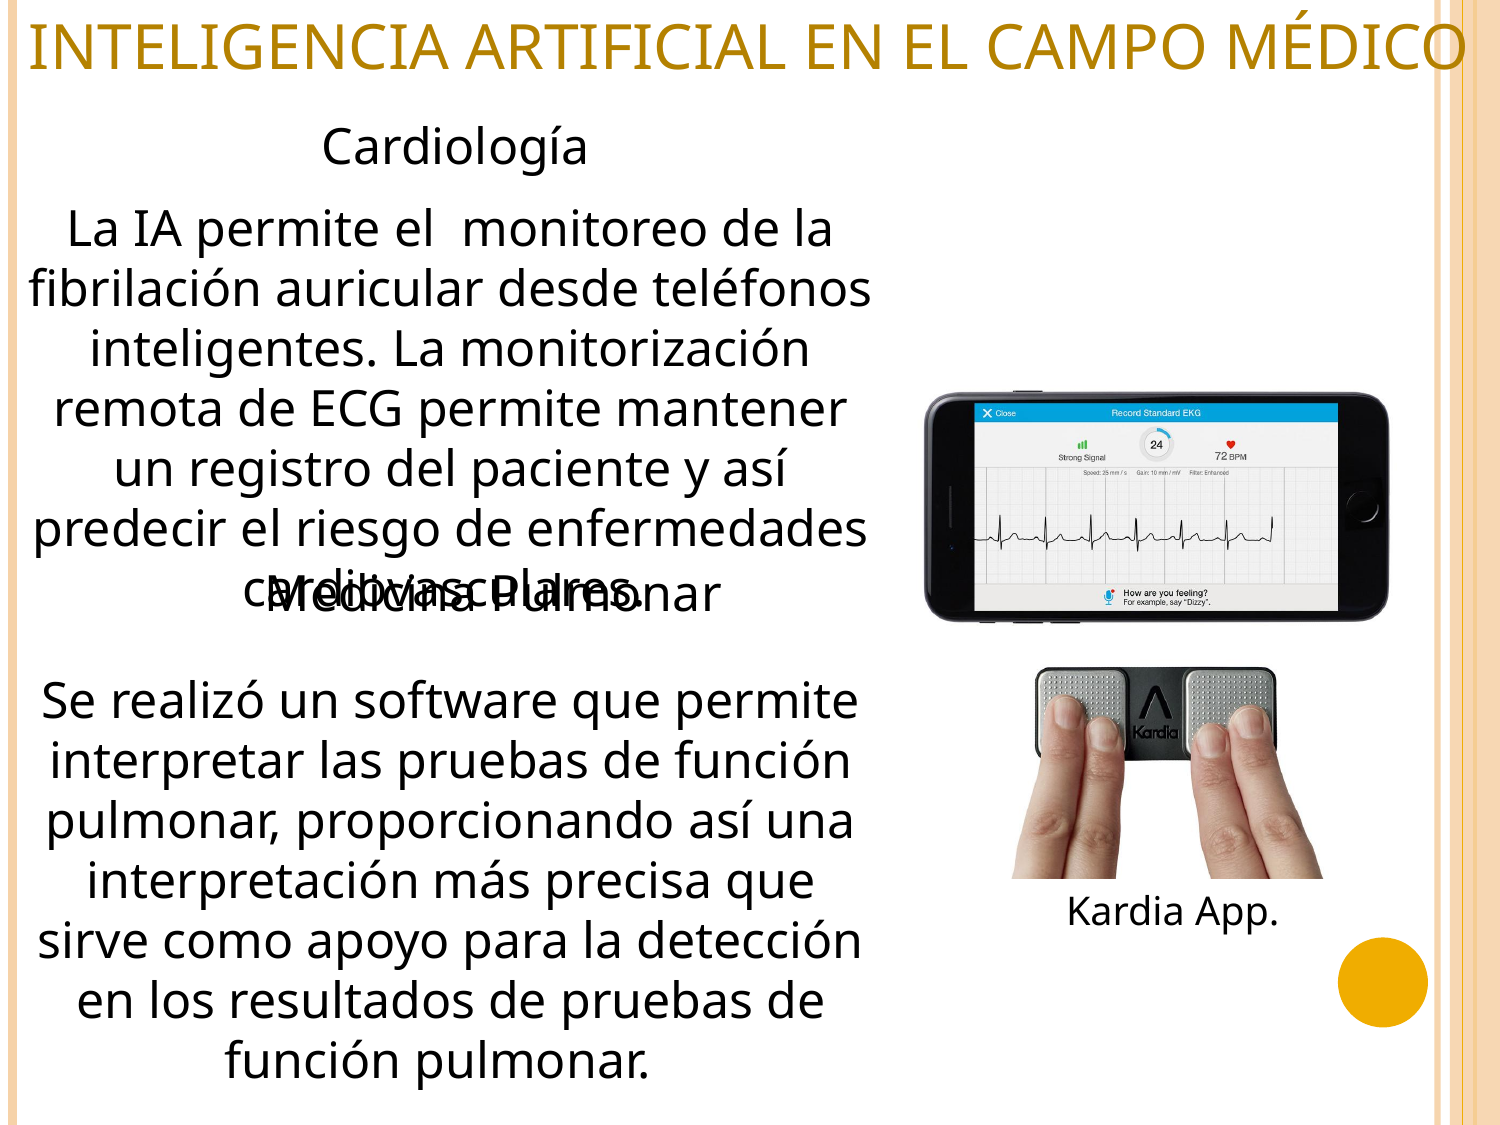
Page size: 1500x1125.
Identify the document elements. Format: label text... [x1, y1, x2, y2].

list La IA permite el monitoreo de la fibrilación auricular desde teléfonos inteligentes. La monitorización remota de ECG permite mantener un registro del paciente y así predecir el riesgo de enfermedades cardiovasculares. [11, 189, 891, 553]
picture [890, 341, 1428, 879]
list Kardia App. [738, 878, 1500, 1125]
list Cardiología [0, 107, 1138, 553]
list Medicina Pulmonar [0, 553, 885, 1091]
list Se realizó un software que permite interpretar las pruebas de función pulmonar, proporcionando así una interpretación más precisa que sirve como apoyo para la detección en los resultados de pruebas de función pulmonar. [11, 660, 885, 1125]
title Inteligencia artificial en el Campo Médico [0, 0, 1500, 90]
